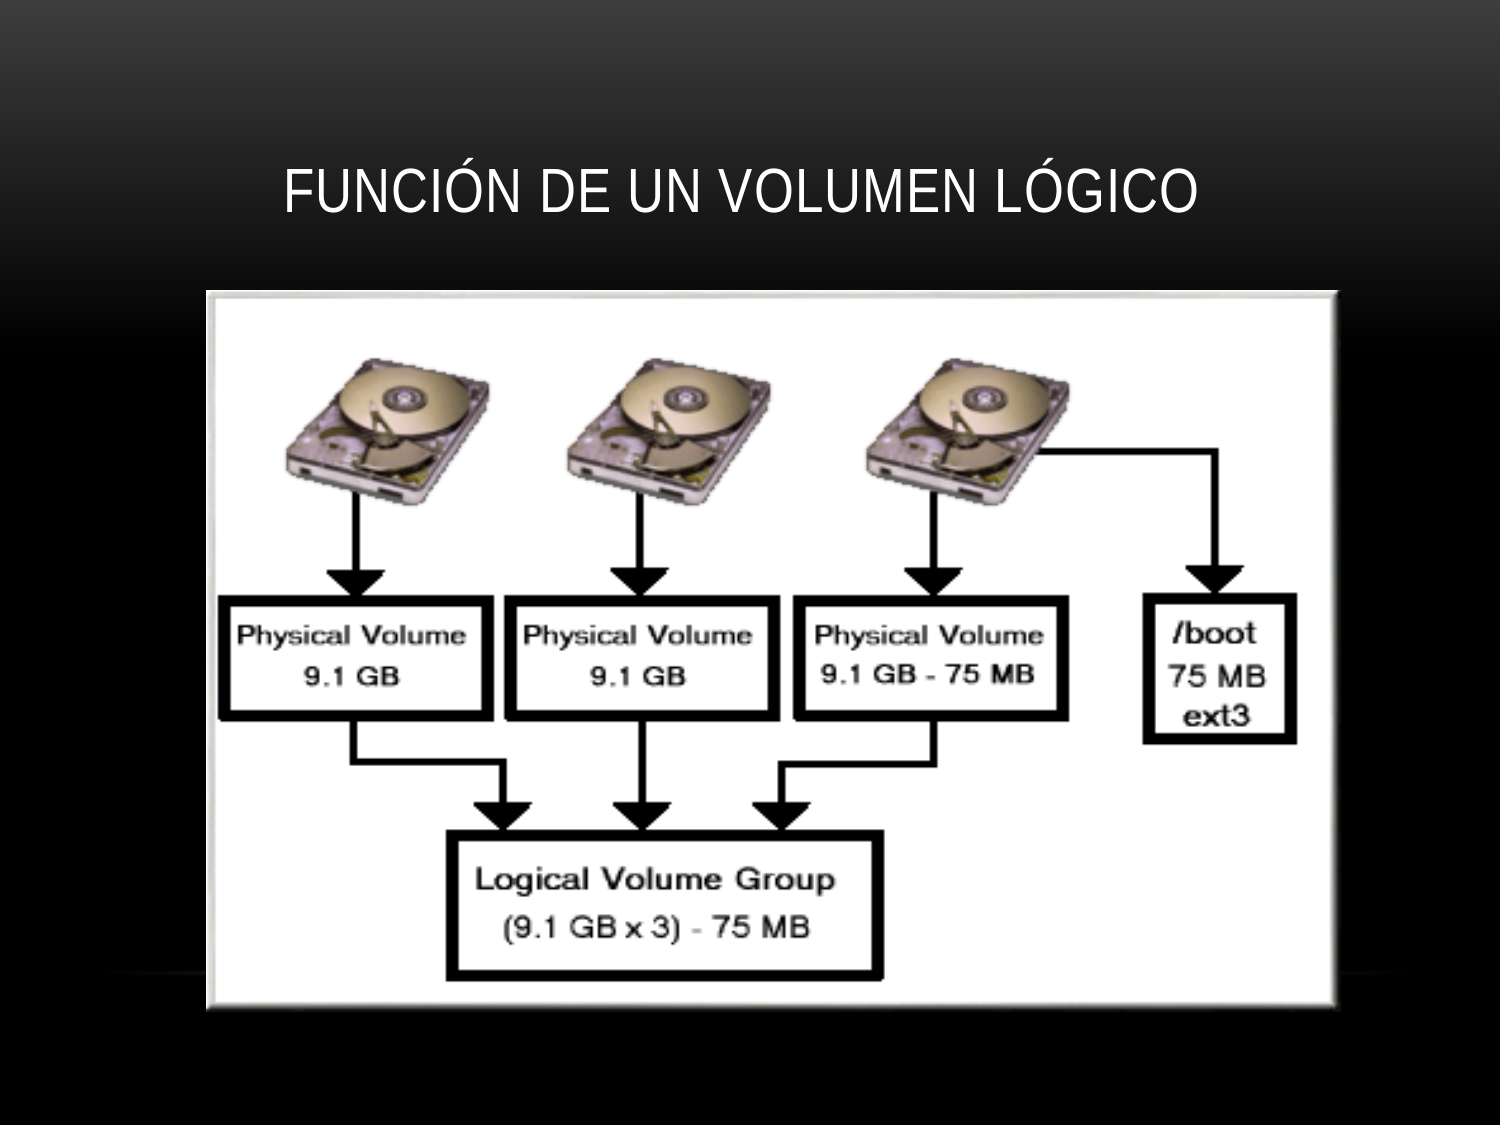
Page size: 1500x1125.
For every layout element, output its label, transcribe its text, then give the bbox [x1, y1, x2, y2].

picture [0, 0, 1500, 1125]
title Función de un Volumen Lógico [99, 45, 1400, 233]
